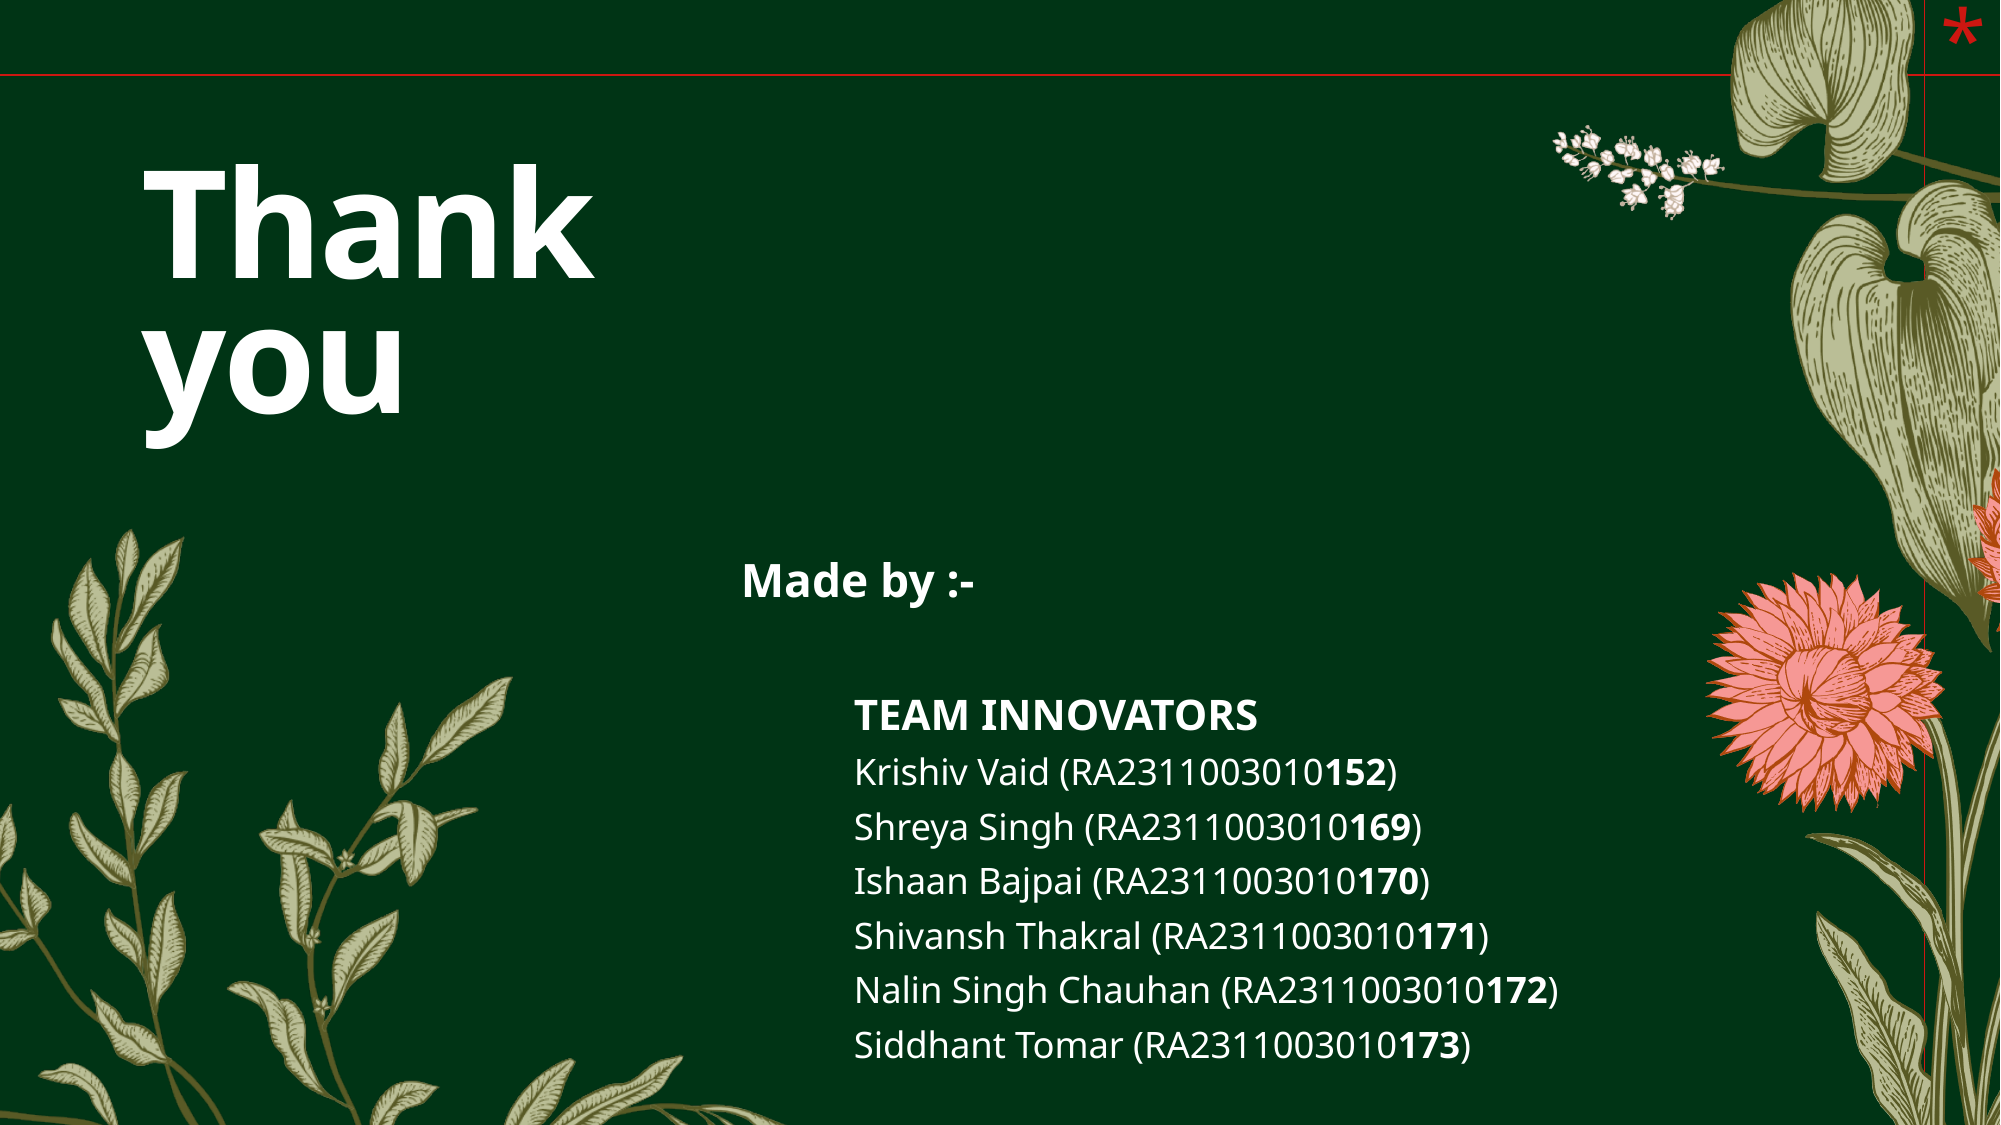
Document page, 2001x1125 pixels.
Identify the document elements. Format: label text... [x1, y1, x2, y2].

picture [0, 490, 876, 1125]
picture [1522, 0, 2000, 1125]
list Made by :- TEAM INNOVATORS Krishiv Vaid (RA2311003010152) Shreya Singh (RA2311003010169) Ishaan Bajpai (RA2311003010170) Shivansh Thakral (RA2311003010171) Nalin Singh Chauhan (RA2311003010172) Siddhant Tomar (RA2311003010173) [725, 527, 1713, 1073]
title Thank you [126, 163, 1548, 563]
